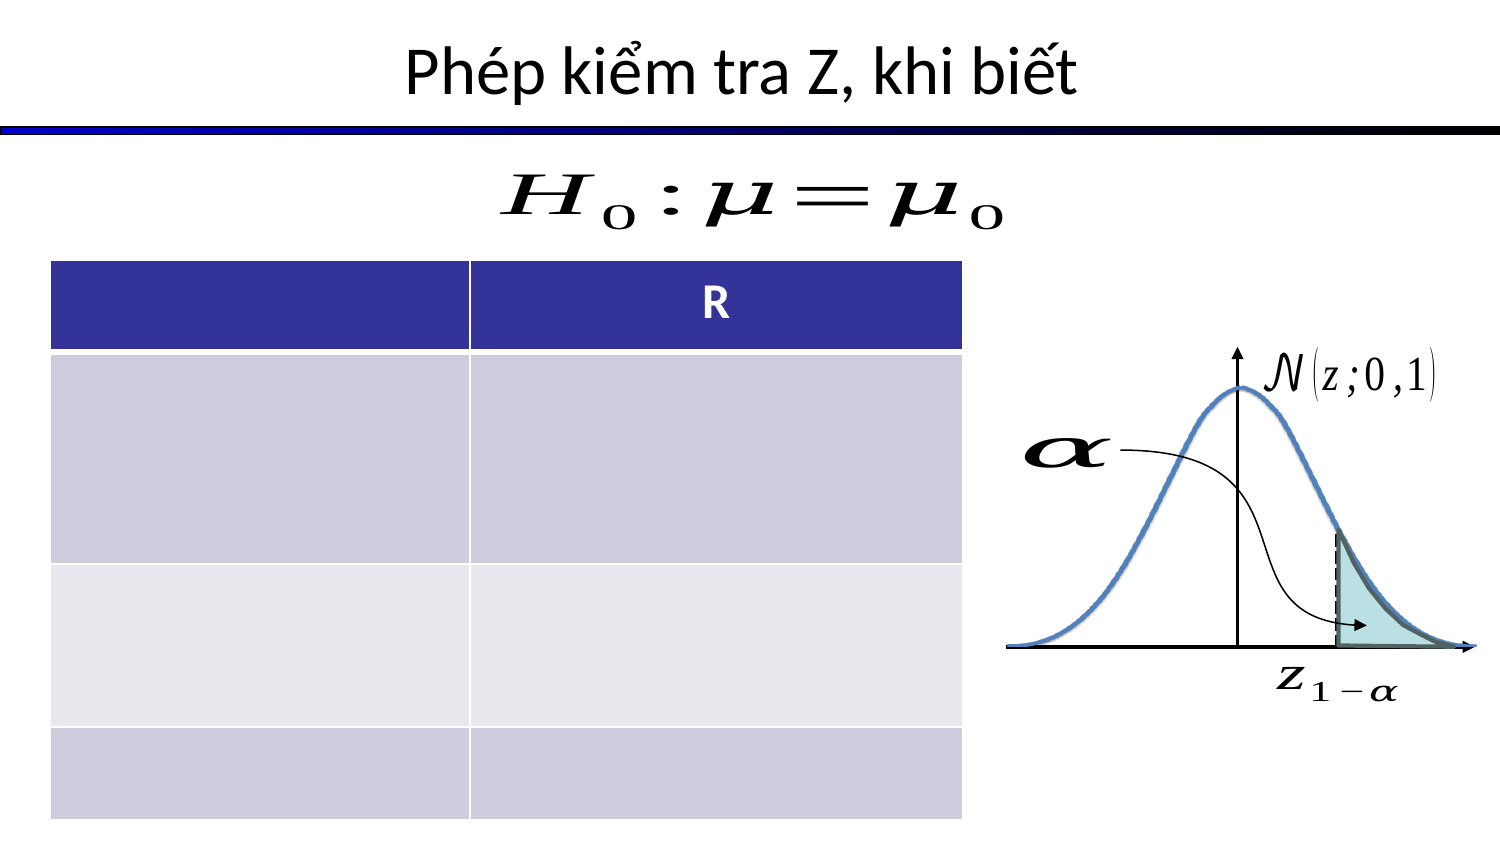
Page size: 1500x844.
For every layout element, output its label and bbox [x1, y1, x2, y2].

text_box [1003, 344, 1479, 708]
